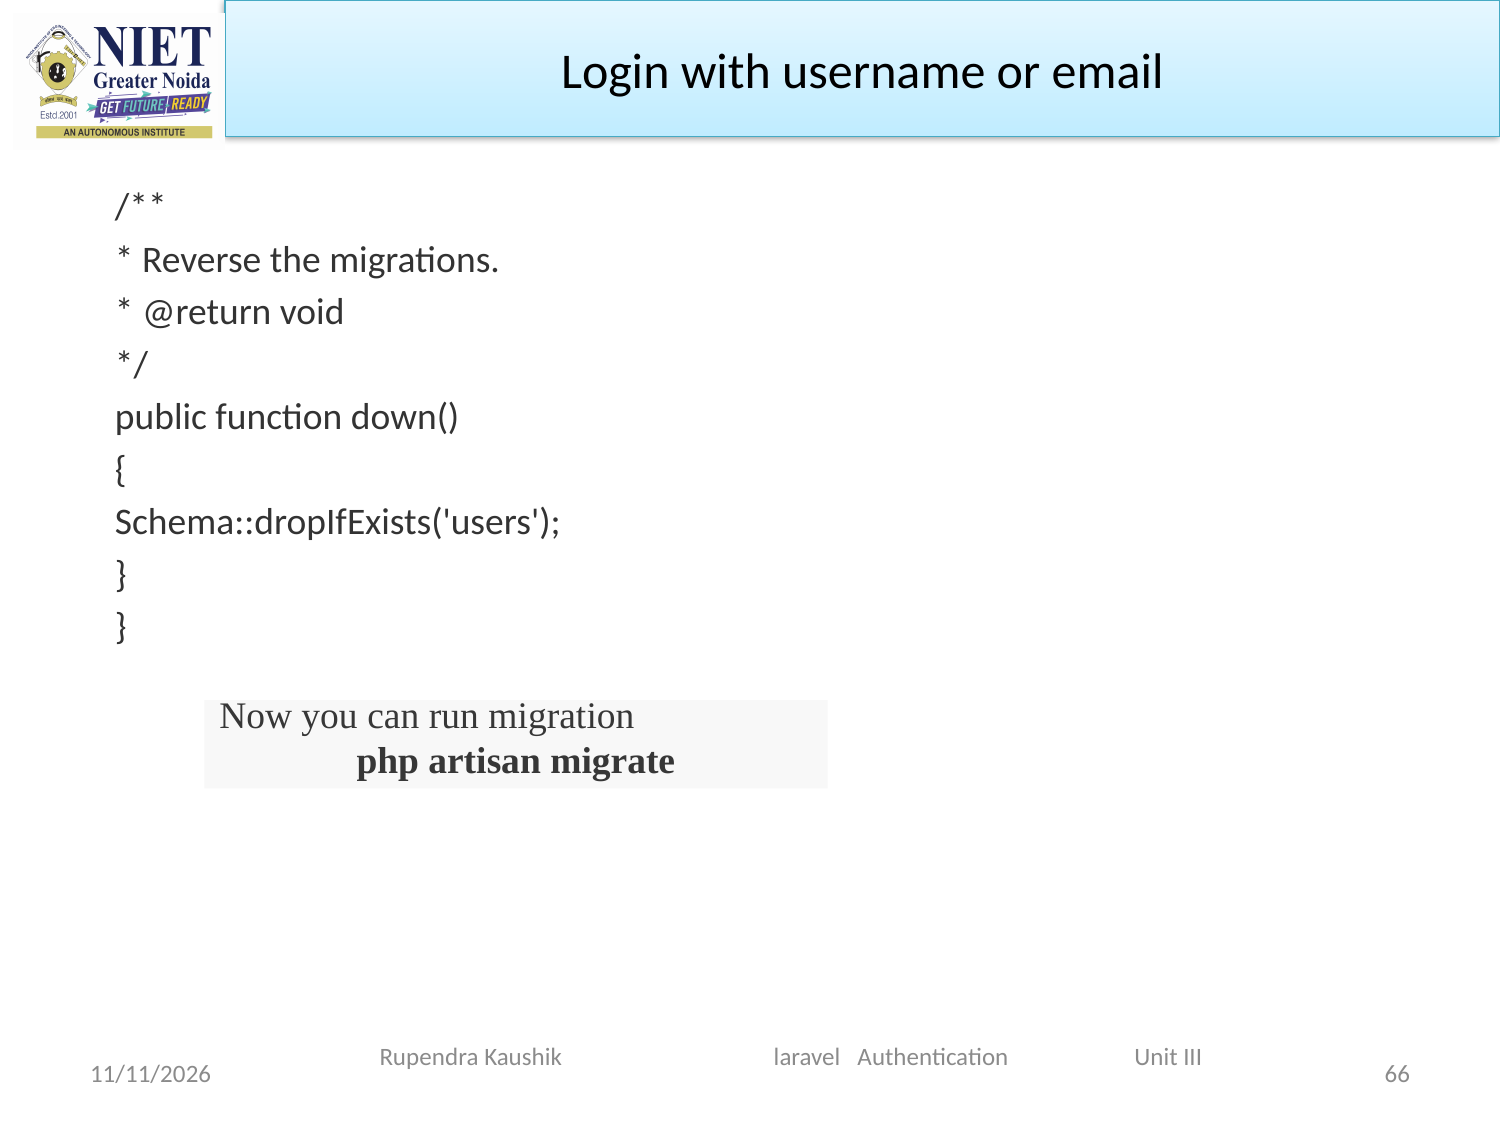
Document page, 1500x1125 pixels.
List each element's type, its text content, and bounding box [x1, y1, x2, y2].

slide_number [75, 1042, 425, 1103]
text_box Rupendra Kaushik laravel Authentication Unit III [329, 1033, 1255, 1079]
text_box Now you can run migration php artisan migrate [204, 700, 828, 789]
list /** * Reverse the migrations. * @return void */ public function down() { Schema::dropIfExists('users'); } } [99, 174, 1450, 1043]
text_box Login with username or email [224, 0, 1500, 137]
picture [13, 13, 226, 151]
slide_number 66 [1074, 1042, 1425, 1103]
